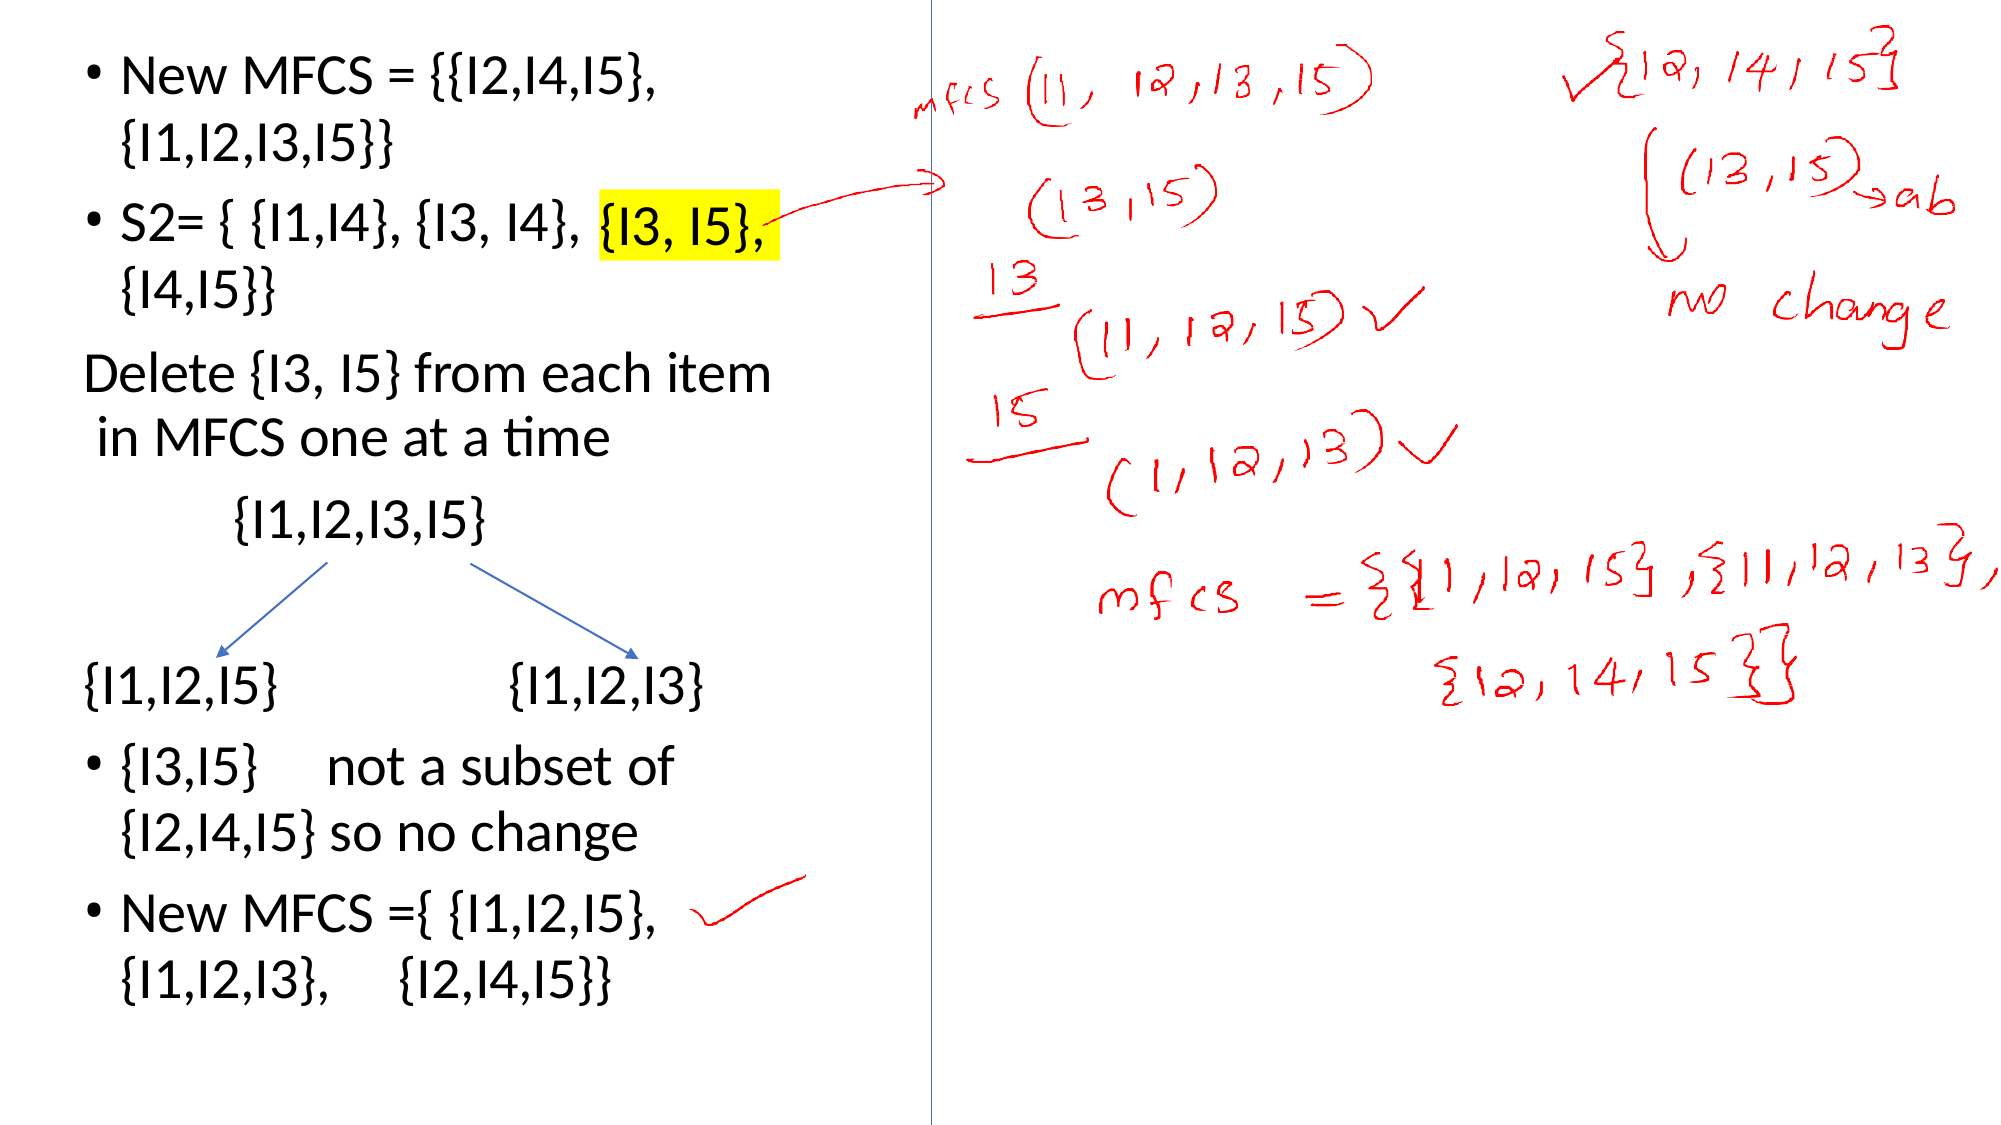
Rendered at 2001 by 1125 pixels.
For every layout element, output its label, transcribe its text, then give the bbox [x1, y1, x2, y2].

picture [1098, 588, 1138, 615]
text_box [1310, 602, 1345, 607]
picture [1151, 64, 1174, 97]
picture [1080, 91, 1094, 110]
picture [1217, 581, 1239, 613]
picture [1681, 541, 1725, 598]
picture [1136, 71, 1141, 98]
text_box [215, 561, 328, 658]
picture [1812, 543, 1849, 581]
picture [946, 78, 1000, 116]
picture [1772, 270, 1909, 350]
picture [1314, 44, 1372, 115]
text_box S2= { {I1,I4}, {I3, I4}, {I4,I5}} [81, 184, 588, 320]
picture [1279, 290, 1344, 351]
picture [1937, 523, 1998, 591]
picture [1689, 651, 1716, 683]
picture [1073, 309, 1117, 380]
text_box [1827, 53, 1837, 80]
picture [1154, 458, 1161, 493]
picture [1789, 58, 1801, 90]
picture [1027, 56, 1072, 127]
text_box [1743, 551, 1748, 587]
picture [1924, 299, 1950, 329]
picture [1550, 569, 1558, 595]
text_box [1305, 592, 1341, 599]
text_box [993, 394, 1000, 427]
text_box [469, 562, 639, 660]
picture [1727, 51, 1777, 92]
picture [1443, 558, 1451, 592]
picture [1665, 652, 1677, 686]
picture [1605, 540, 1653, 598]
picture [1235, 64, 1250, 98]
picture [1765, 549, 1770, 584]
picture [1562, 30, 1647, 102]
picture [1211, 310, 1256, 345]
picture [1662, 50, 1700, 89]
picture [1398, 424, 1459, 464]
text_box New MFCS = {{I2,I4,I5}, {I1,I2,I3,I5}} [81, 37, 665, 173]
picture [1808, 136, 1956, 215]
picture [1476, 666, 1485, 697]
picture [1125, 317, 1130, 351]
text_box Delete {I3, I5} from each item in MFCS one at a time {I1,I2,I3,I5} {I1,I2,I5} {I1,I2,I3} {I3,I5} not a subset of {I2,I4,I5} so no change New MFCS ={ {I1,I2,I5}, {I1,I2,I3}, {I2,I4,I5}} [81, 331, 684, 1011]
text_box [689, 0, 945, 1125]
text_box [1644, 126, 1747, 262]
picture [1361, 552, 1392, 620]
picture [1146, 337, 1159, 360]
picture [1173, 468, 1185, 494]
picture [1107, 458, 1137, 517]
picture [1727, 623, 1797, 705]
picture [1495, 669, 1524, 698]
picture [1272, 457, 1284, 484]
picture [1188, 82, 1200, 104]
text_box {I3, I5}, [599, 189, 684, 258]
picture [1147, 164, 1217, 228]
picture [1586, 554, 1594, 583]
text_box [1298, 63, 1303, 95]
picture [1187, 316, 1194, 346]
picture [1535, 681, 1543, 702]
picture [1232, 446, 1260, 477]
text_box [1867, 561, 1877, 584]
picture [1191, 585, 1206, 611]
picture [1848, 25, 1898, 91]
picture [1401, 549, 1434, 611]
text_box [1028, 178, 1106, 239]
picture [1765, 175, 1773, 193]
picture [1010, 388, 1049, 427]
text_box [1322, 409, 1383, 473]
picture [1272, 88, 1283, 105]
picture [1897, 543, 1928, 573]
picture [1594, 657, 1642, 696]
picture [1434, 656, 1463, 707]
picture [1568, 663, 1581, 695]
picture [1214, 63, 1221, 95]
picture [1361, 286, 1425, 331]
picture [1150, 571, 1172, 620]
picture [1667, 284, 1726, 316]
picture [1788, 156, 1795, 181]
picture [1128, 198, 1132, 221]
picture [1303, 439, 1310, 468]
picture [966, 437, 1089, 463]
picture [1210, 447, 1217, 483]
picture [973, 260, 1061, 319]
picture [1786, 560, 1796, 586]
picture [1473, 572, 1485, 604]
picture [1503, 556, 1540, 591]
